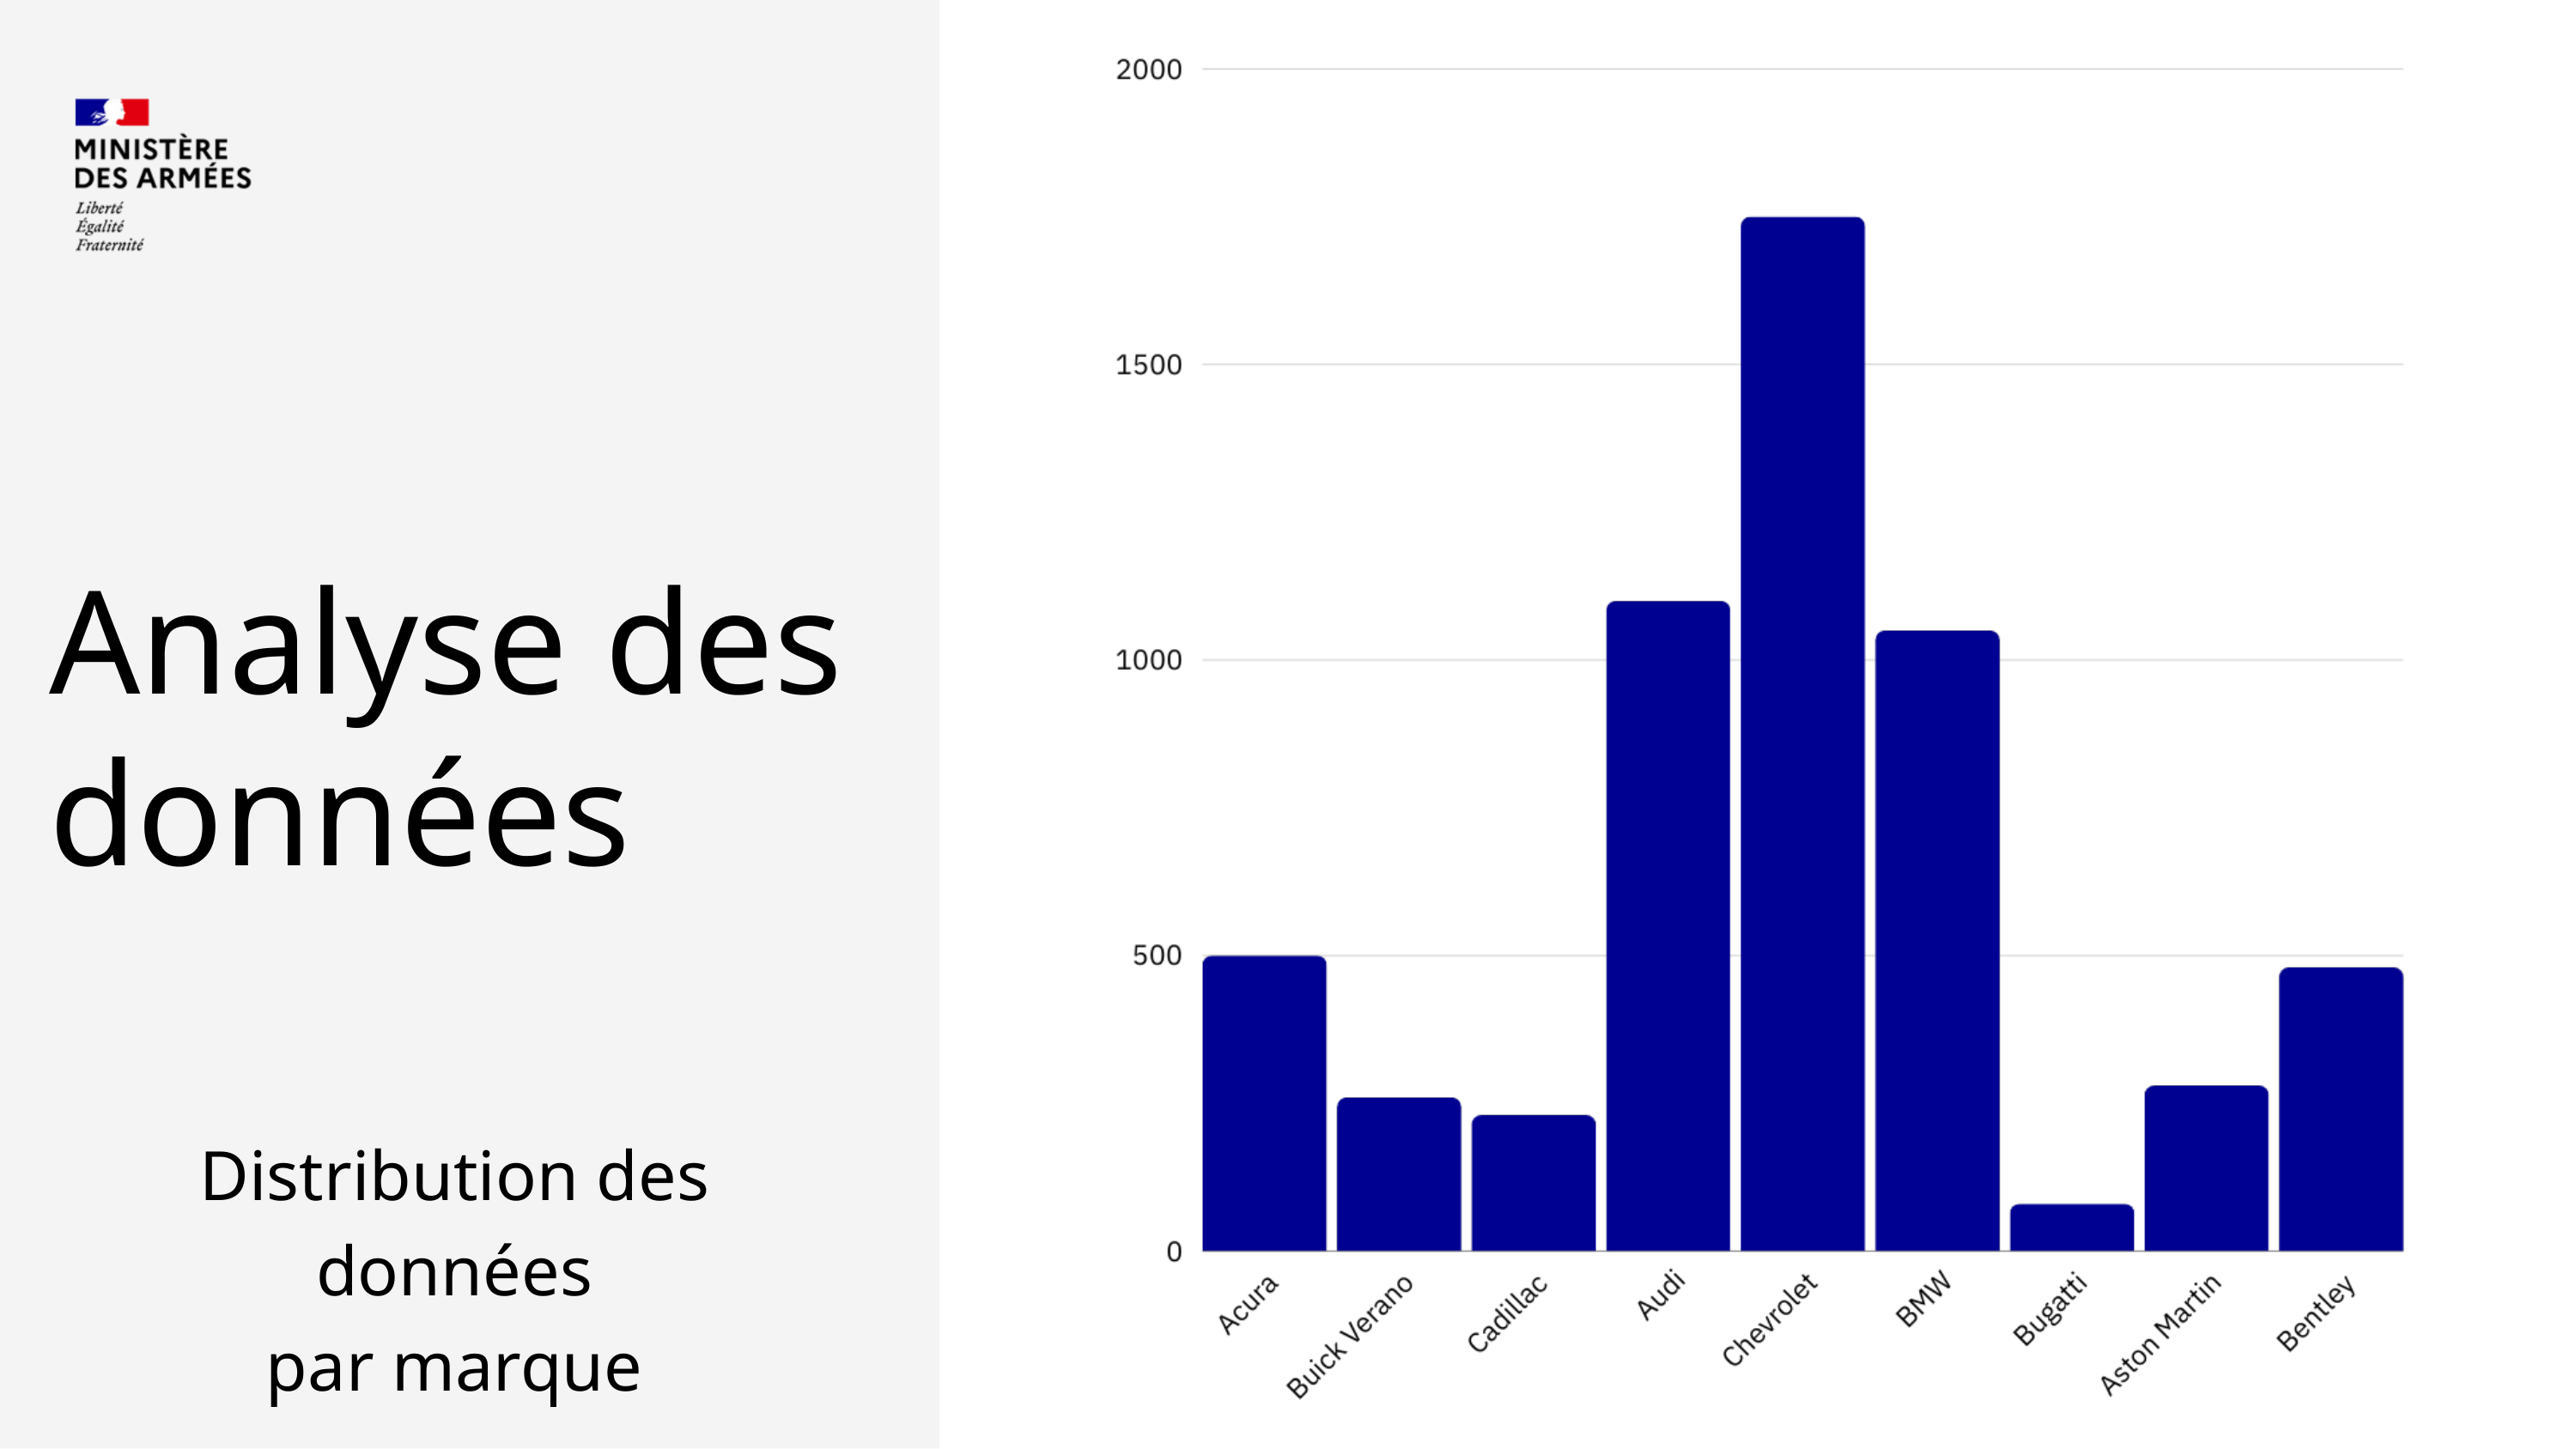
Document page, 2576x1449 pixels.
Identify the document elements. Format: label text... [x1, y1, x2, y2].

text_box Analyse des données [49, 551, 891, 895]
text_box [75, 58, 366, 290]
text_box [0, 0, 940, 1449]
text_box Distribution des données par marque [73, 1119, 835, 1404]
picture [981, 0, 2539, 1449]
